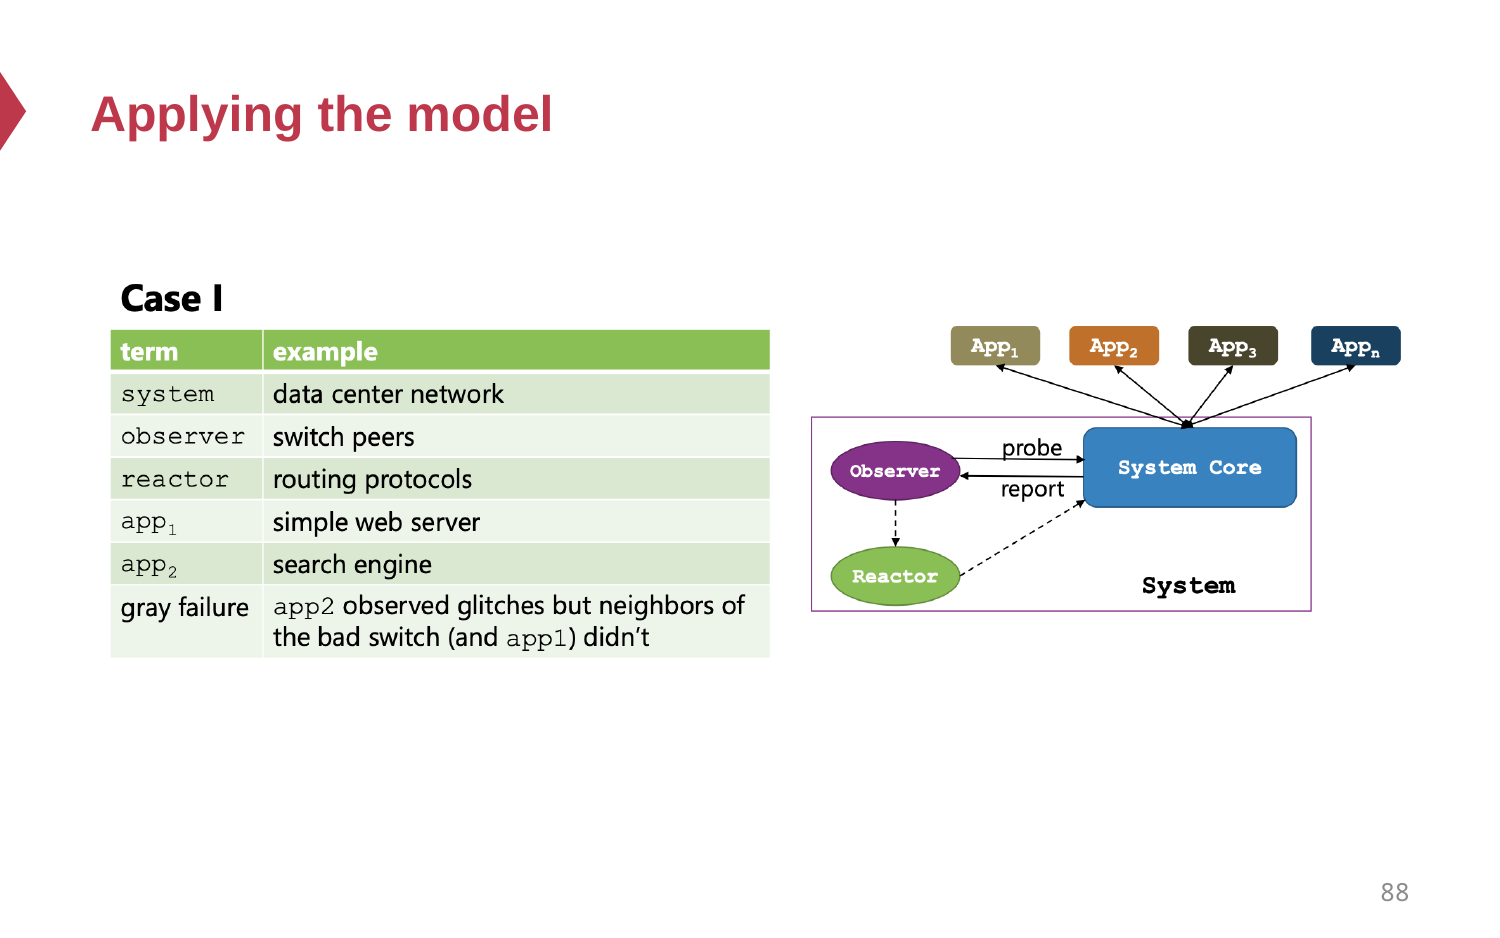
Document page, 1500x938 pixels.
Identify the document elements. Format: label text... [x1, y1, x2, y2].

slide_number 88 [1074, 868, 1425, 919]
title Applying the model [75, 37, 1425, 186]
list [74, 253, 1426, 736]
